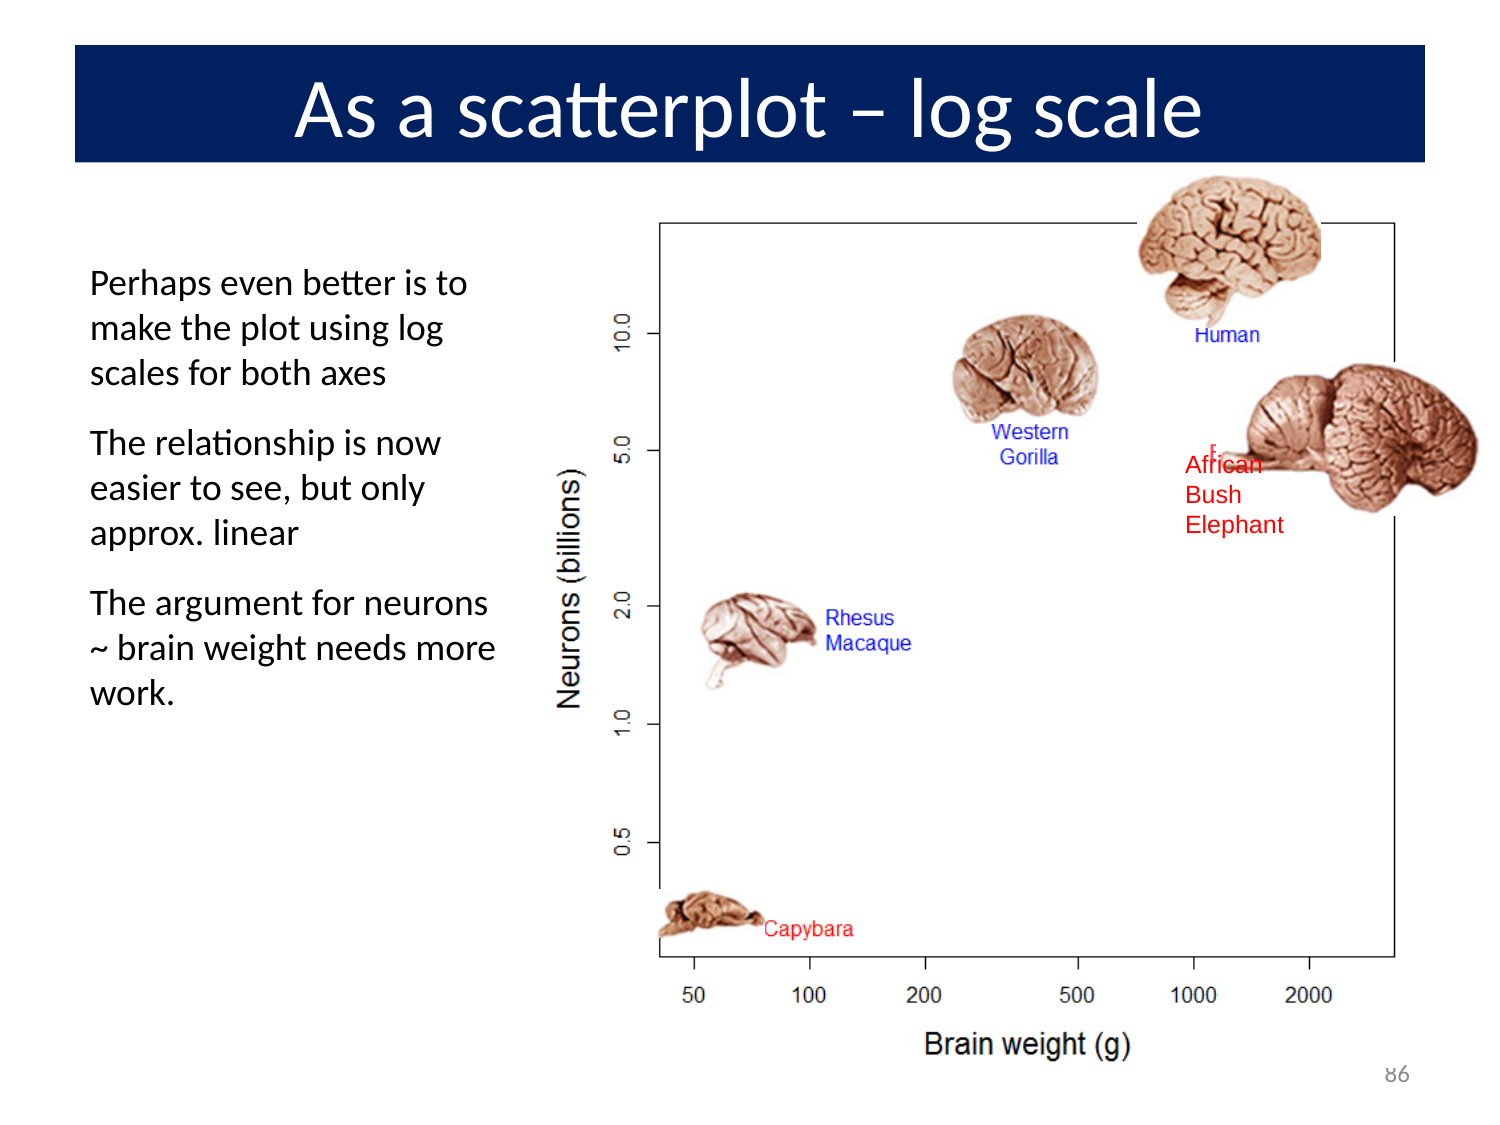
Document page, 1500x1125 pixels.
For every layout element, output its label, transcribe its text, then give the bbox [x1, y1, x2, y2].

slide_number 86 [1074, 1042, 1425, 1103]
picture [537, 174, 1479, 1068]
title As a scatterplot – log scale [75, 45, 1425, 163]
text_box Perhaps even better is to make the plot using log scales for both axes The relationship is now easier to see, but only approx. linear The argument for neurons ~ brain weight needs more work. [74, 250, 525, 721]
